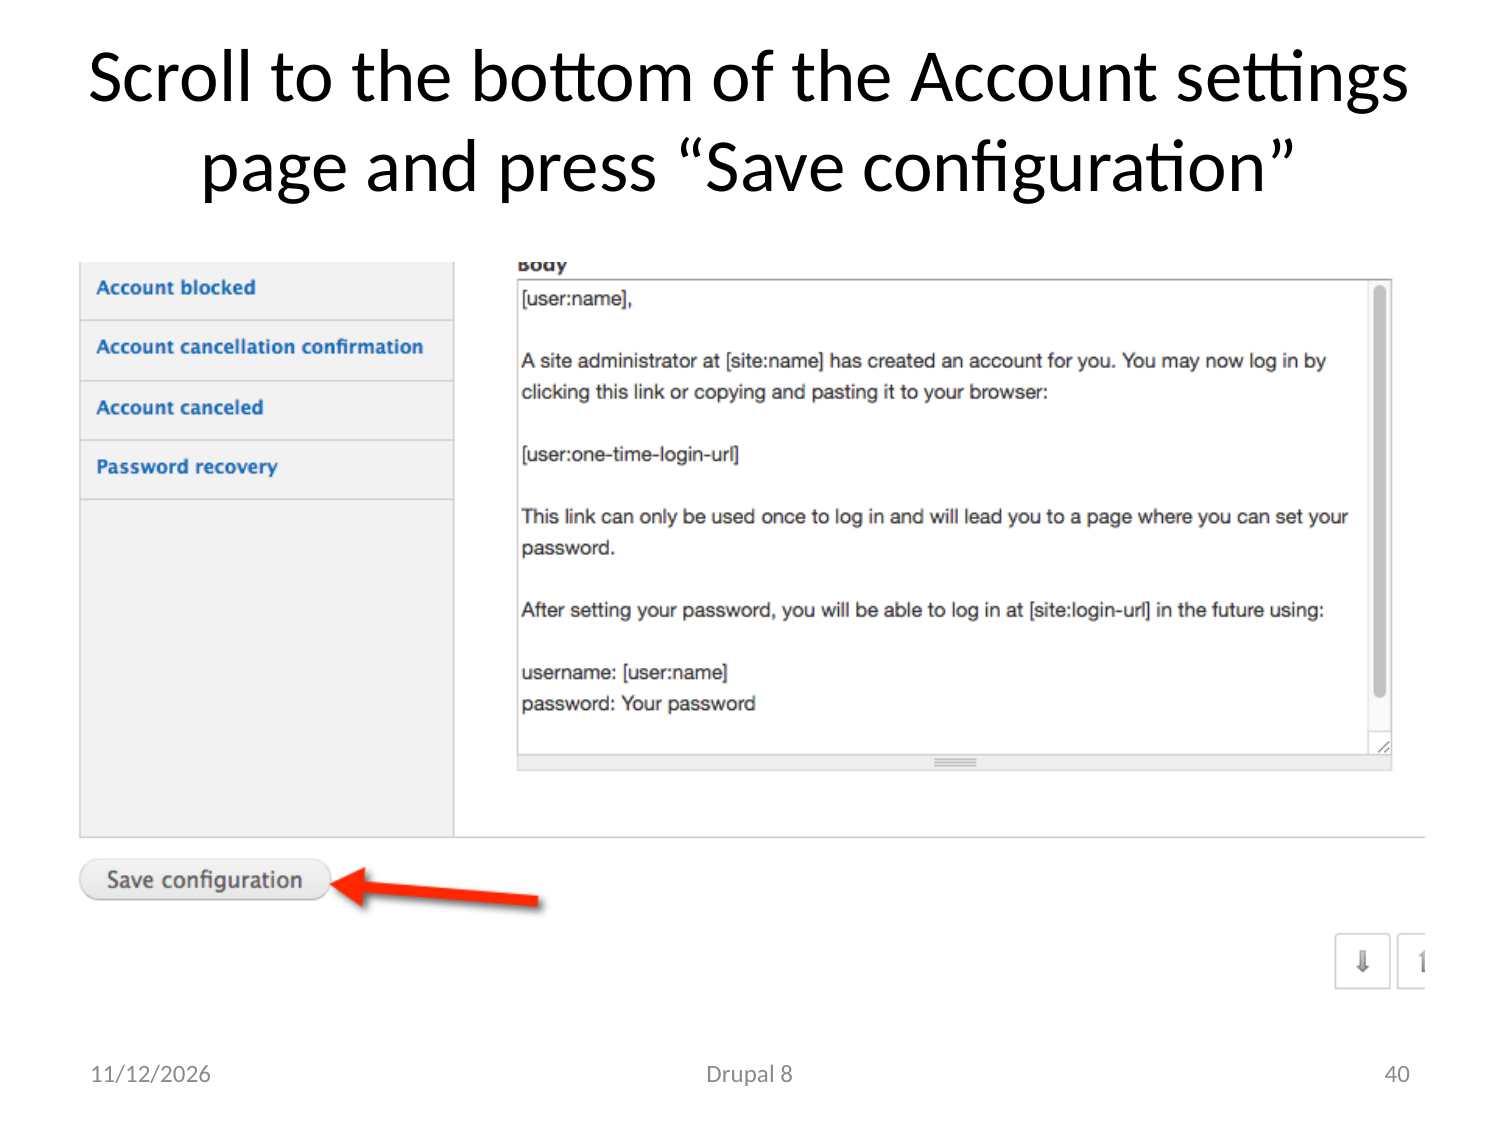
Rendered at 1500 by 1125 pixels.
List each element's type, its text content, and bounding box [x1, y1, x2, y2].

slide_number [75, 1042, 425, 1103]
slide_number 40 [1074, 1042, 1425, 1103]
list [74, 262, 1426, 1006]
title Scroll to the bottom of the Account settings page and press “Save configuration” [0, 0, 1500, 233]
footer Drupal 8 [512, 1042, 988, 1103]
